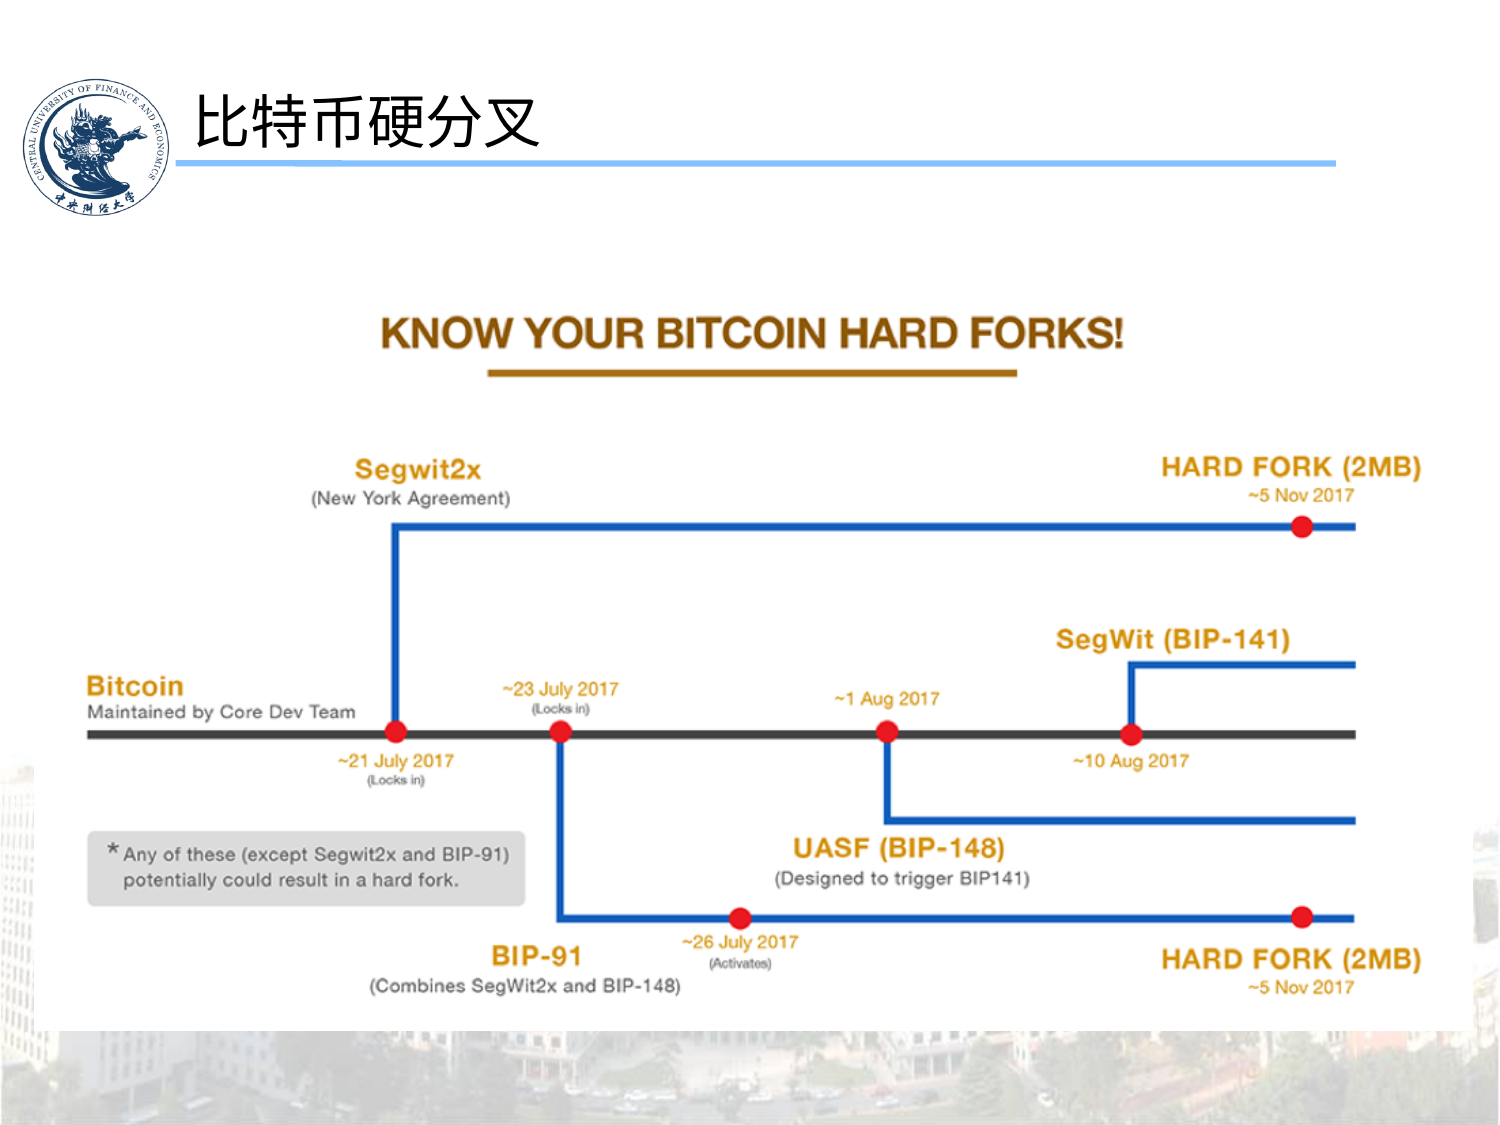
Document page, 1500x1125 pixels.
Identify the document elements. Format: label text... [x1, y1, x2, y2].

text_box 比特币硬分叉 [177, 78, 558, 163]
picture [0, 46, 200, 246]
picture [0, 287, 1500, 1125]
